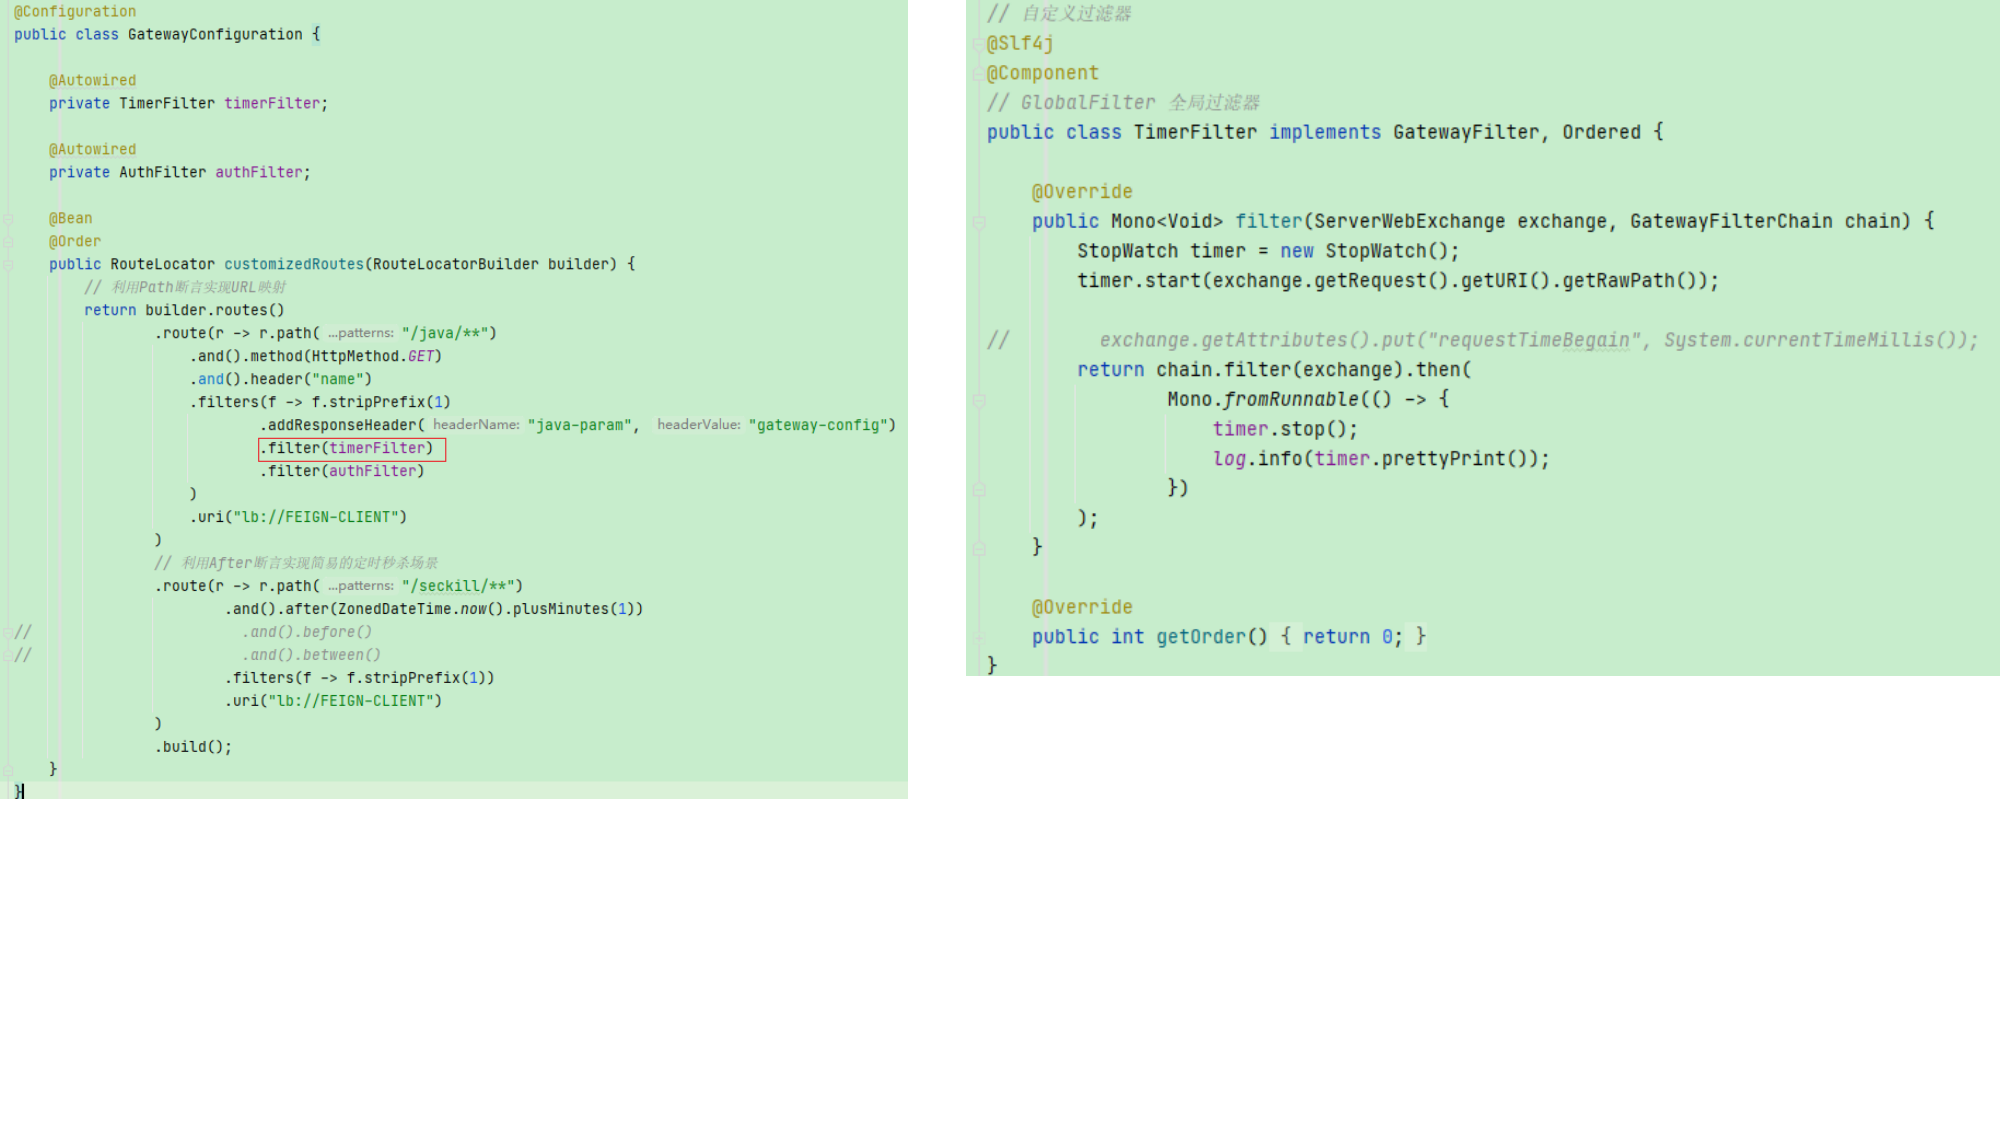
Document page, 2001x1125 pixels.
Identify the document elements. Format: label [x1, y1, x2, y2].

picture [0, 0, 908, 799]
picture [965, 0, 2000, 676]
